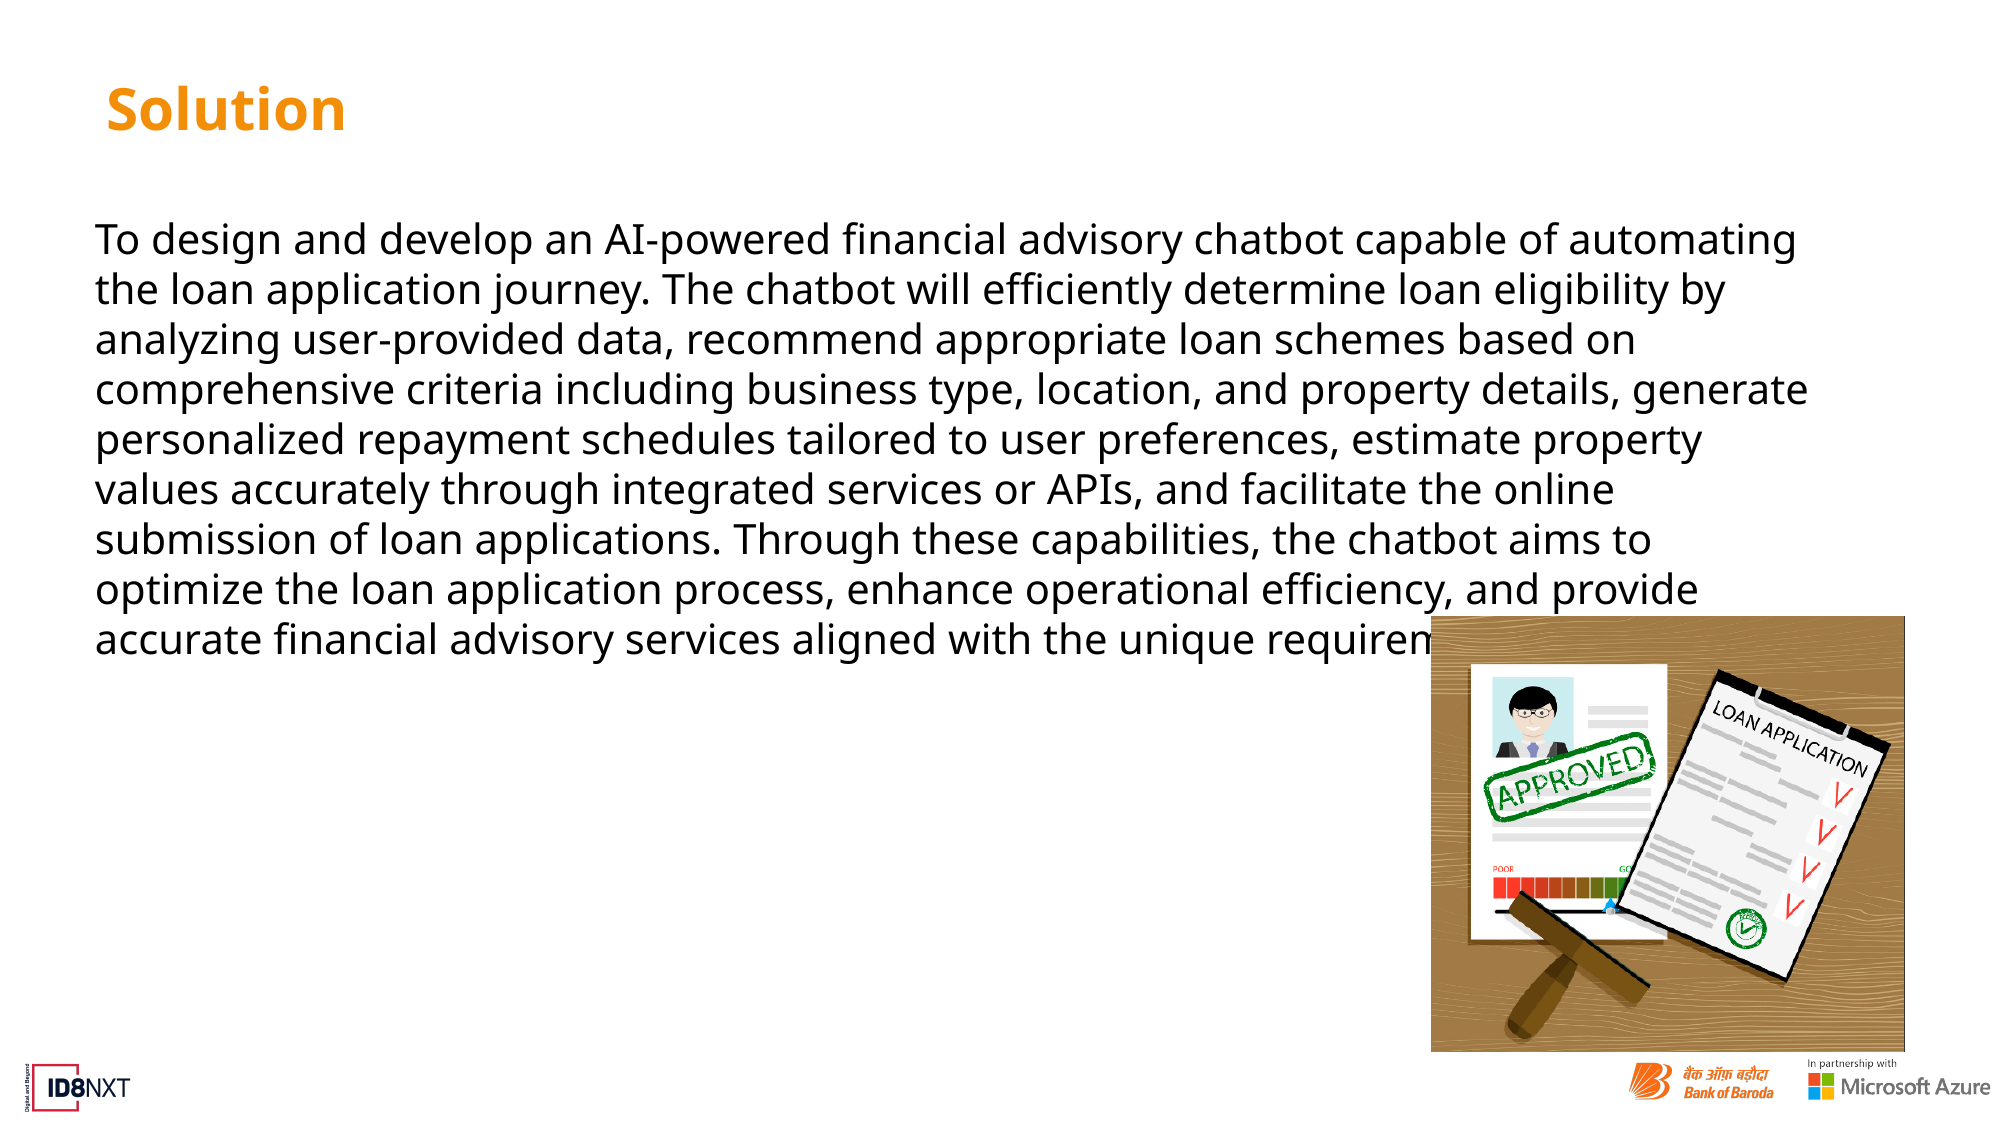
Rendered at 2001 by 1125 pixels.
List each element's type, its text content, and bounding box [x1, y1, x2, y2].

picture [1806, 1057, 1992, 1102]
picture [1431, 616, 1905, 1125]
text_box To design and develop an AI-powered financial advisory chatbot capable of automating the loan application journey. The chatbot will efficiently determine loan eligibility by analyzing user-provided data, recommend appropriate loan schemes based on comprehensive criteria including business type, location, and property details, generate personalized repayment schedules tailored to user preferences, estimate property values accurately through integrated services or APIs, and facilitate the online submission of loan applications. Through these capabilities, the chatbot aims to optimize the loan application process, enhance operational efficiency, and provide accurate financial advisory services aligned with the unique requirements of each user. [79, 197, 1840, 563]
title Solution [91, 57, 1391, 176]
picture [17, 1052, 138, 1123]
